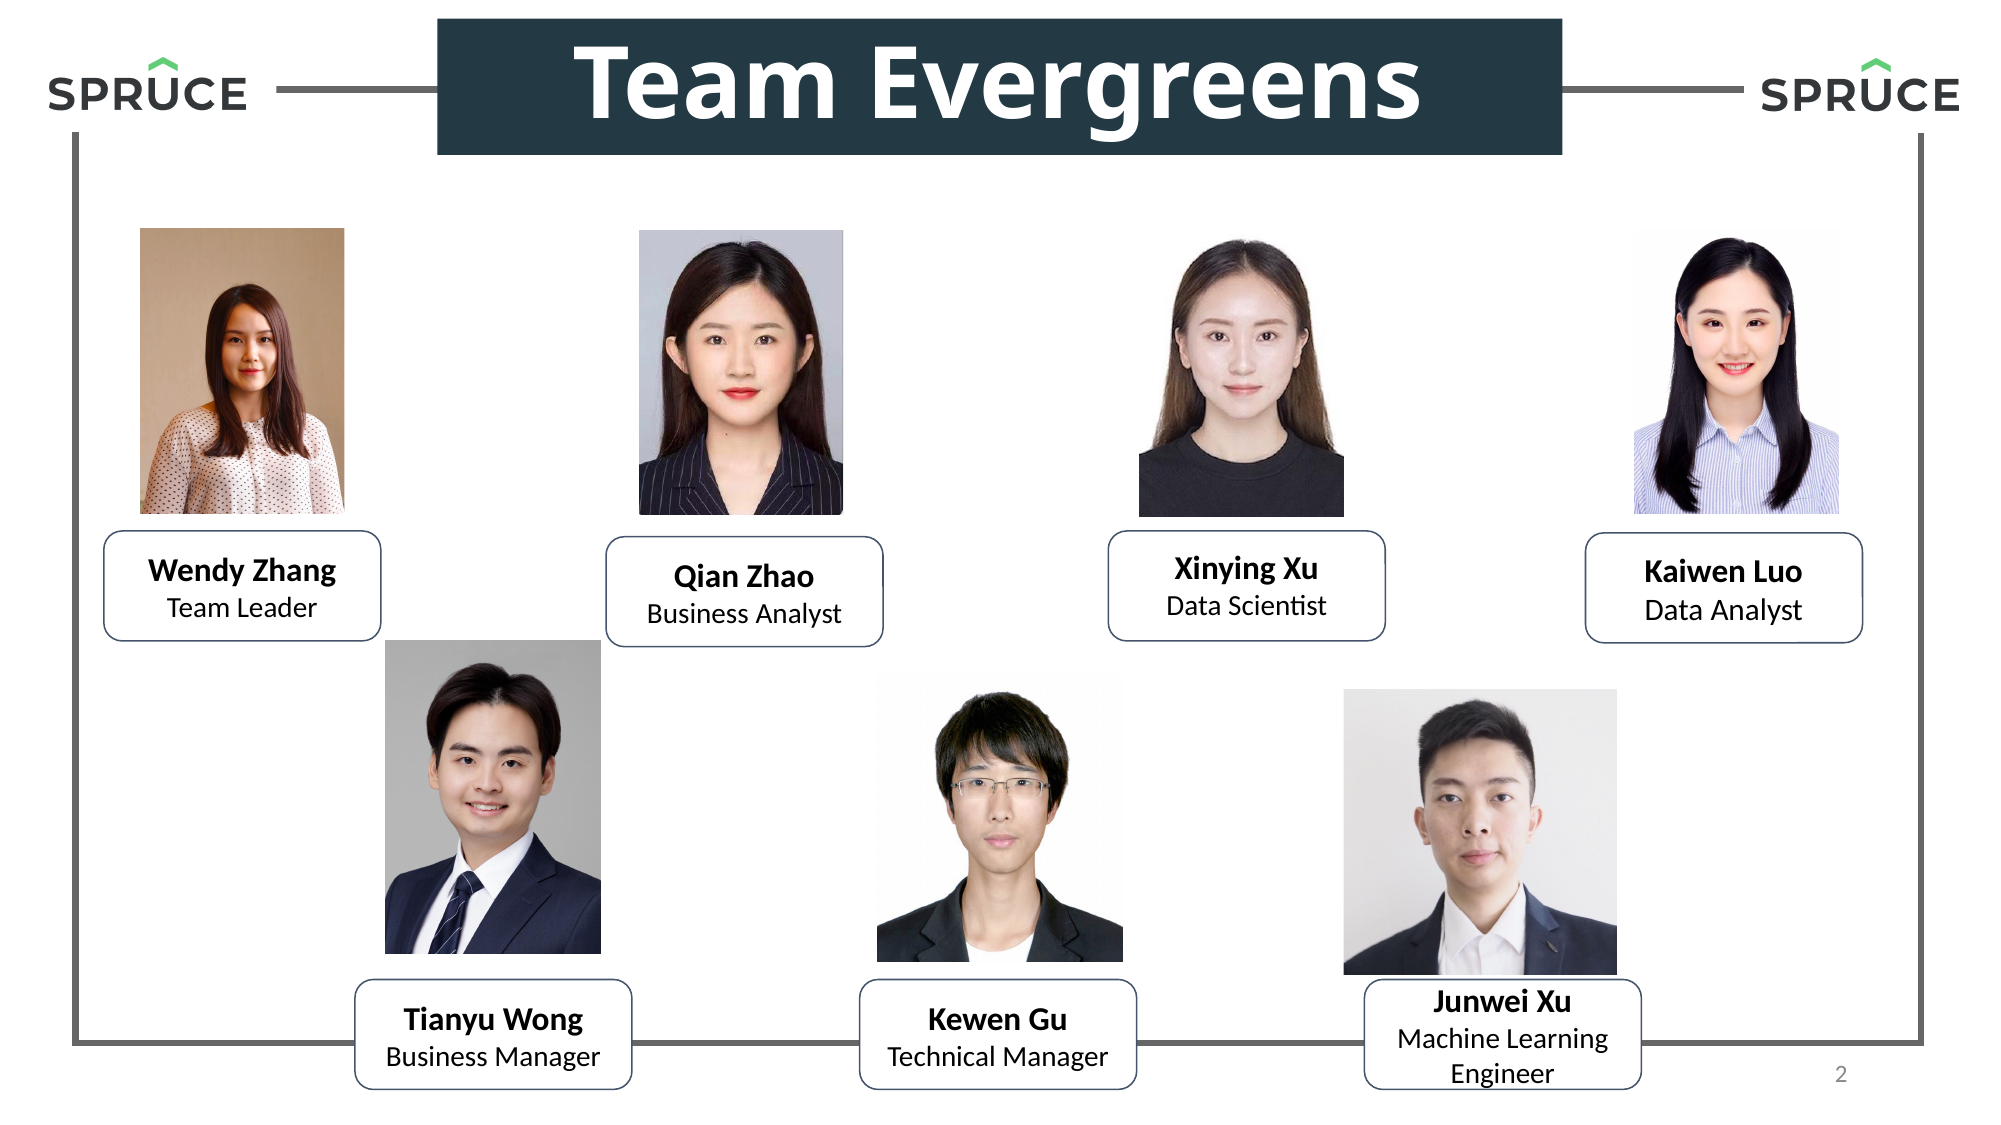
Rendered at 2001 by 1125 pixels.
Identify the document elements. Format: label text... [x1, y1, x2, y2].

text_box Team Evergreens [377, 0, 1619, 179]
picture [139, 228, 345, 514]
picture [876, 673, 1124, 963]
text_box Kewen Gu Technical Manager [859, 979, 1137, 1090]
text_box Wendy Zhang Team Leader [103, 530, 381, 641]
picture [30, 41, 277, 132]
picture [639, 230, 845, 516]
text_box [75, 89, 1921, 1043]
text_box Tianyu Wong Business Manager [354, 979, 632, 1090]
slide_number ‹#› [1412, 1042, 1863, 1103]
picture [1634, 228, 1840, 514]
picture [1343, 689, 1621, 975]
text_box Junwei Xu Machine Learning Engineer [1364, 979, 1642, 1090]
text_box Xinying Xu Data Scientist [1108, 530, 1386, 641]
picture [1743, 43, 1991, 134]
picture [1138, 228, 1344, 517]
text_box Kaiwen Luo Data Analyst [1585, 532, 1863, 643]
picture [385, 640, 602, 955]
text_box Qian Zhao Business Analyst [606, 536, 884, 647]
